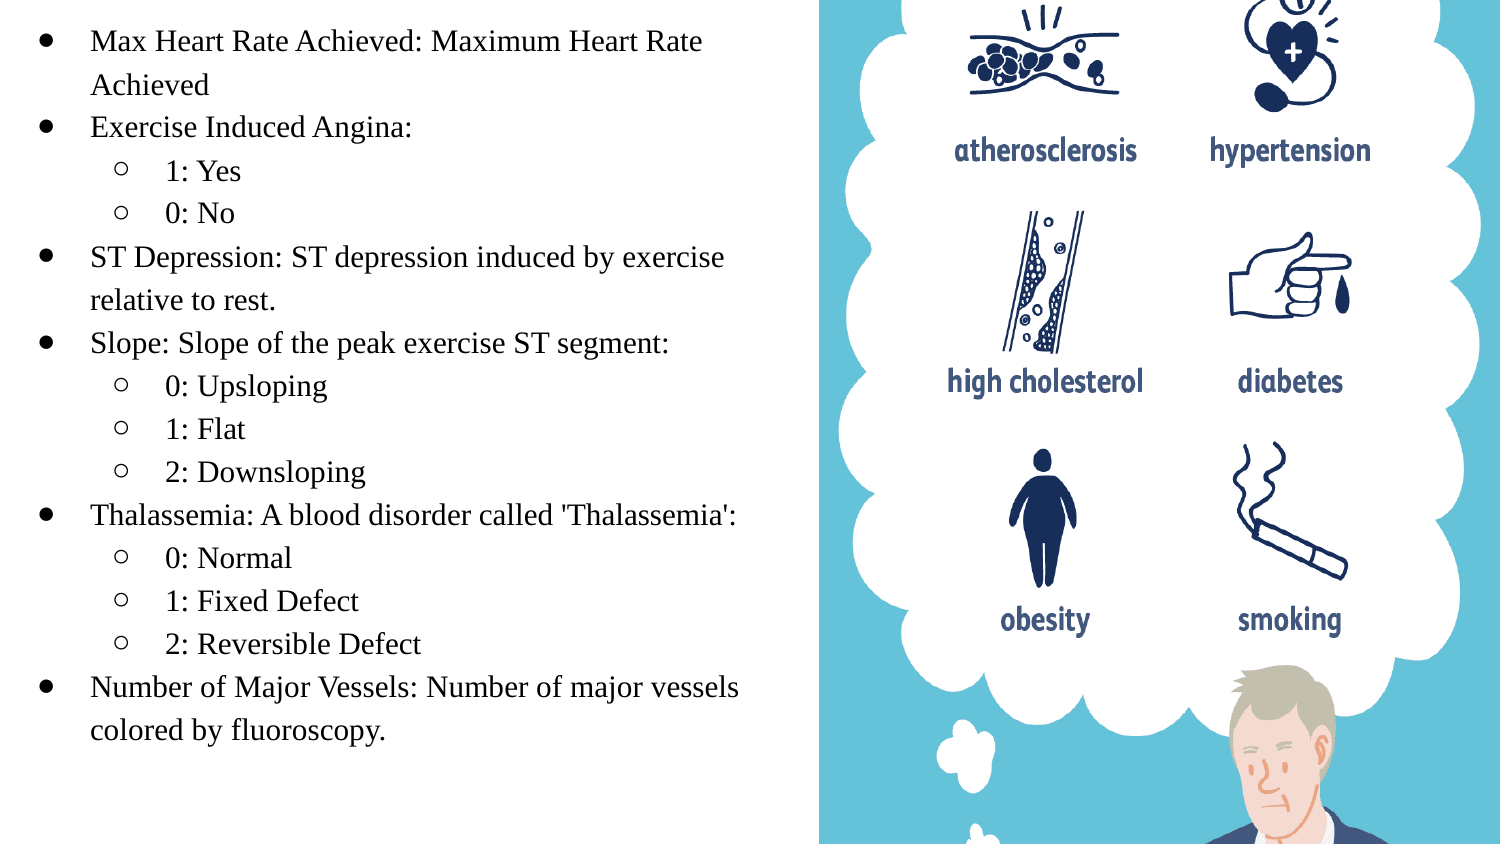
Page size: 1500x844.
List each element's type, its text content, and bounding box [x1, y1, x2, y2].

text_box Max Heart Rate Achieved: Maximum Heart Rate Achieved Exercise Induced Angina: 1: Yes 0: No ST Depression: ST depression induced by exercise relative to rest. Slope: Slope of the peak exercise ST segment: 0: Upsloping 1: Flat 2: Downsloping Thalassemia: A blood disorder called 'Thalassemia': 0: Normal 1: Fixed Defect 2: Reversible Defect Number of Major Vessels: Number of major vessels colored by fluoroscopy. [0, 0, 817, 762]
picture [819, 0, 1500, 844]
